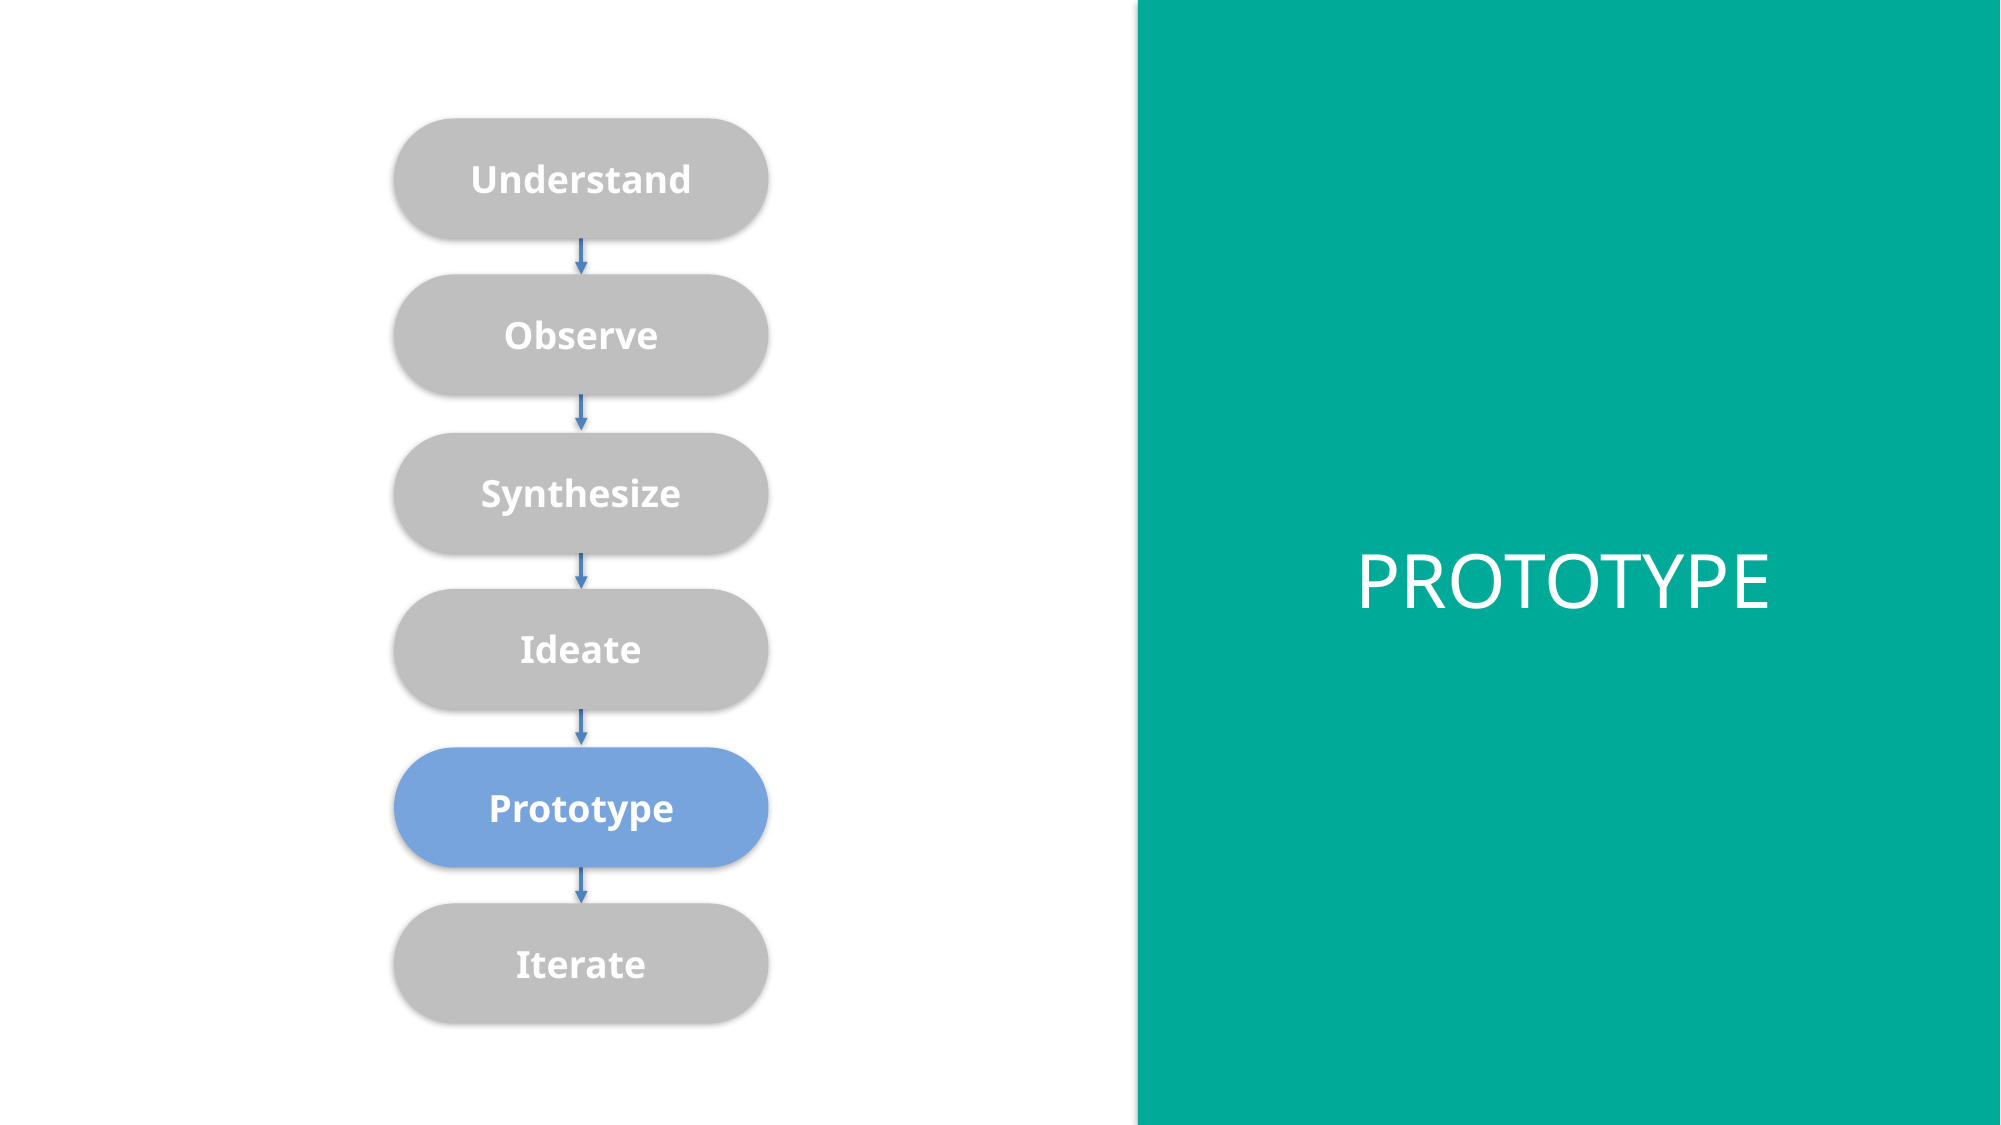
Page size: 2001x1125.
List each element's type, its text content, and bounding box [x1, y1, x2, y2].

text_box Synthesize [393, 432, 770, 554]
text_box Prototype [393, 746, 770, 869]
text_box Ideate [393, 588, 770, 710]
text_box Iterate [393, 902, 770, 1025]
text_box Observe [393, 273, 770, 396]
text_box PROTOTYPE [1142, 508, 2000, 617]
text_box Understand [393, 117, 770, 240]
text_box [1137, 0, 2000, 1125]
